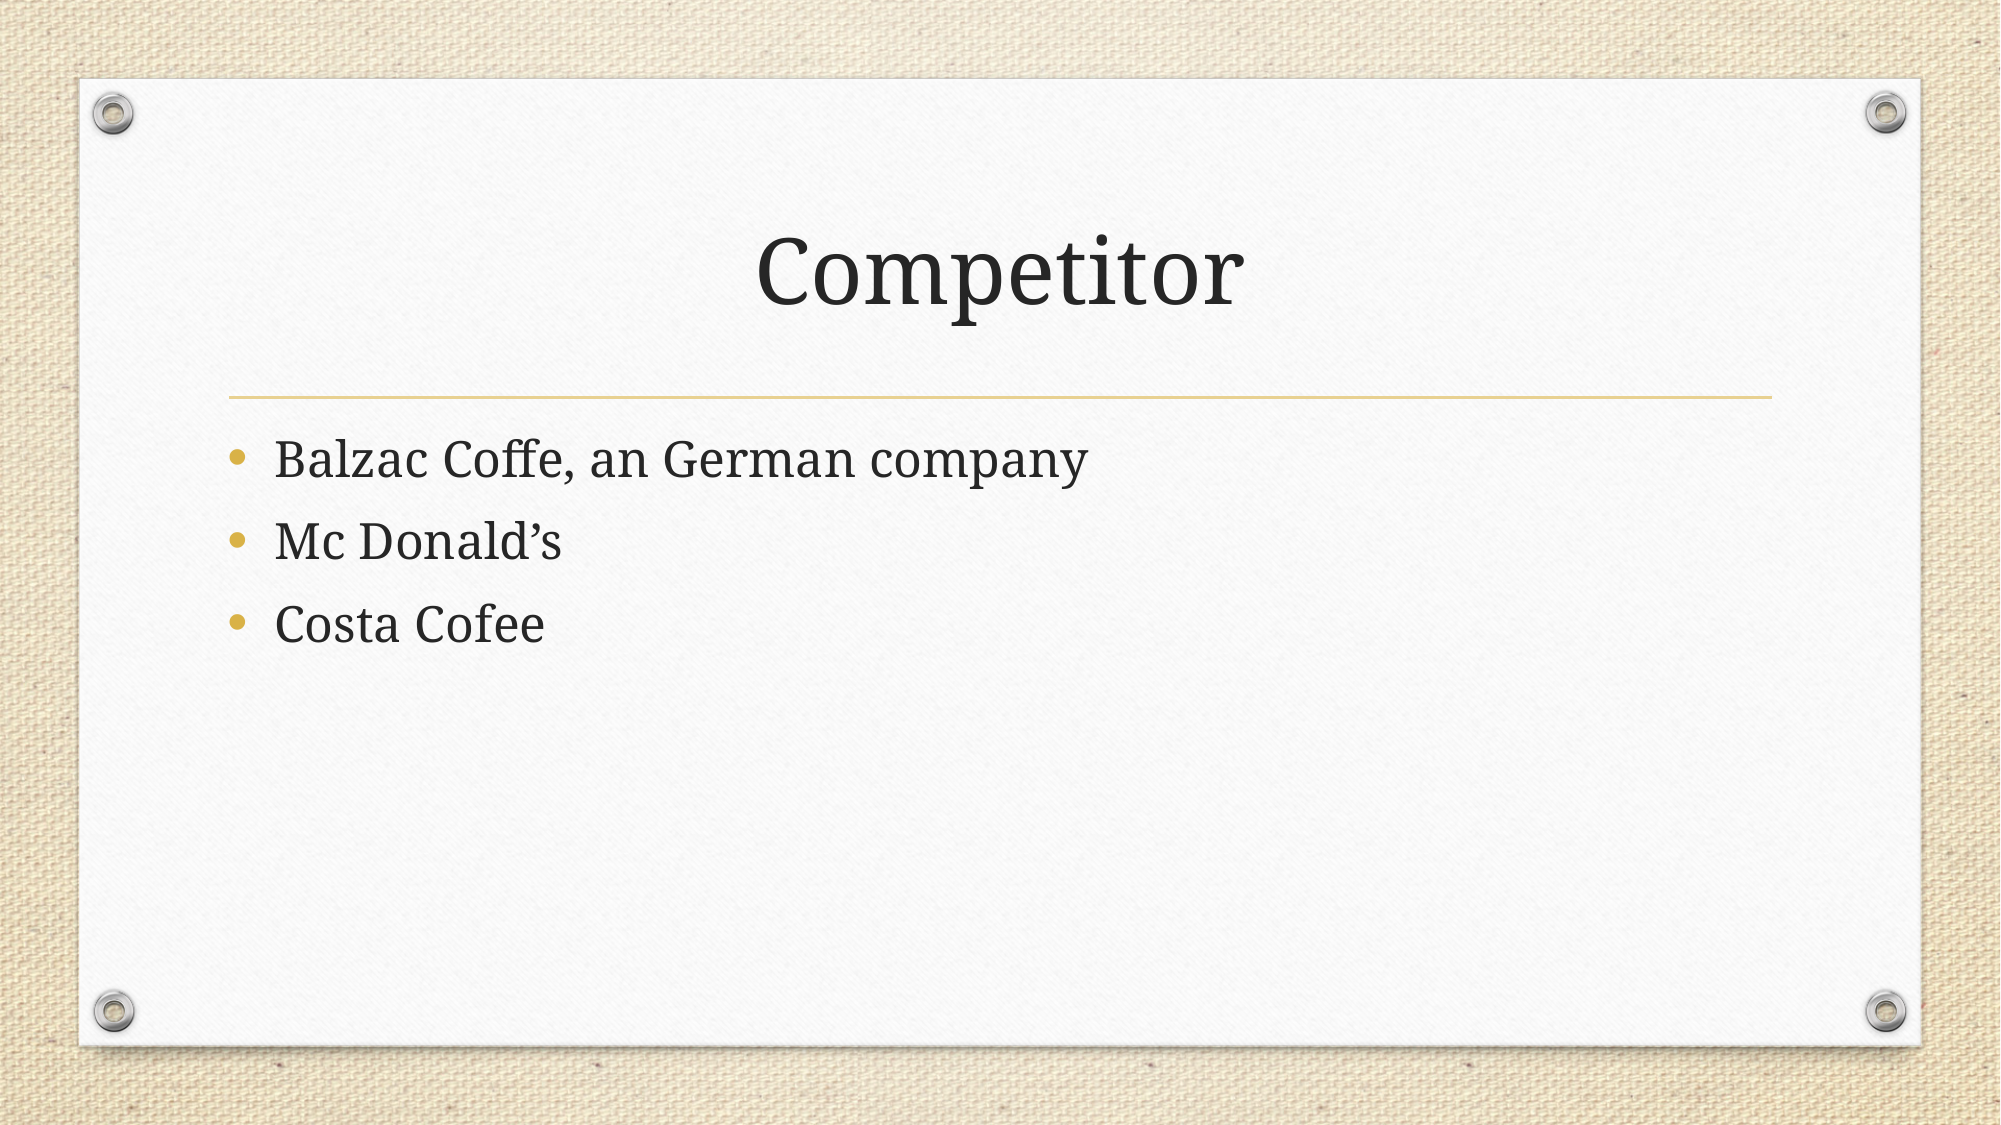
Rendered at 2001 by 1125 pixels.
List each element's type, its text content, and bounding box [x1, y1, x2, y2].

list Balzac Coffe, an German company Mc Donald’s Costa Cofee [212, 419, 1788, 964]
title Competitor [212, 161, 1788, 375]
picture [0, 0, 2001, 1125]
